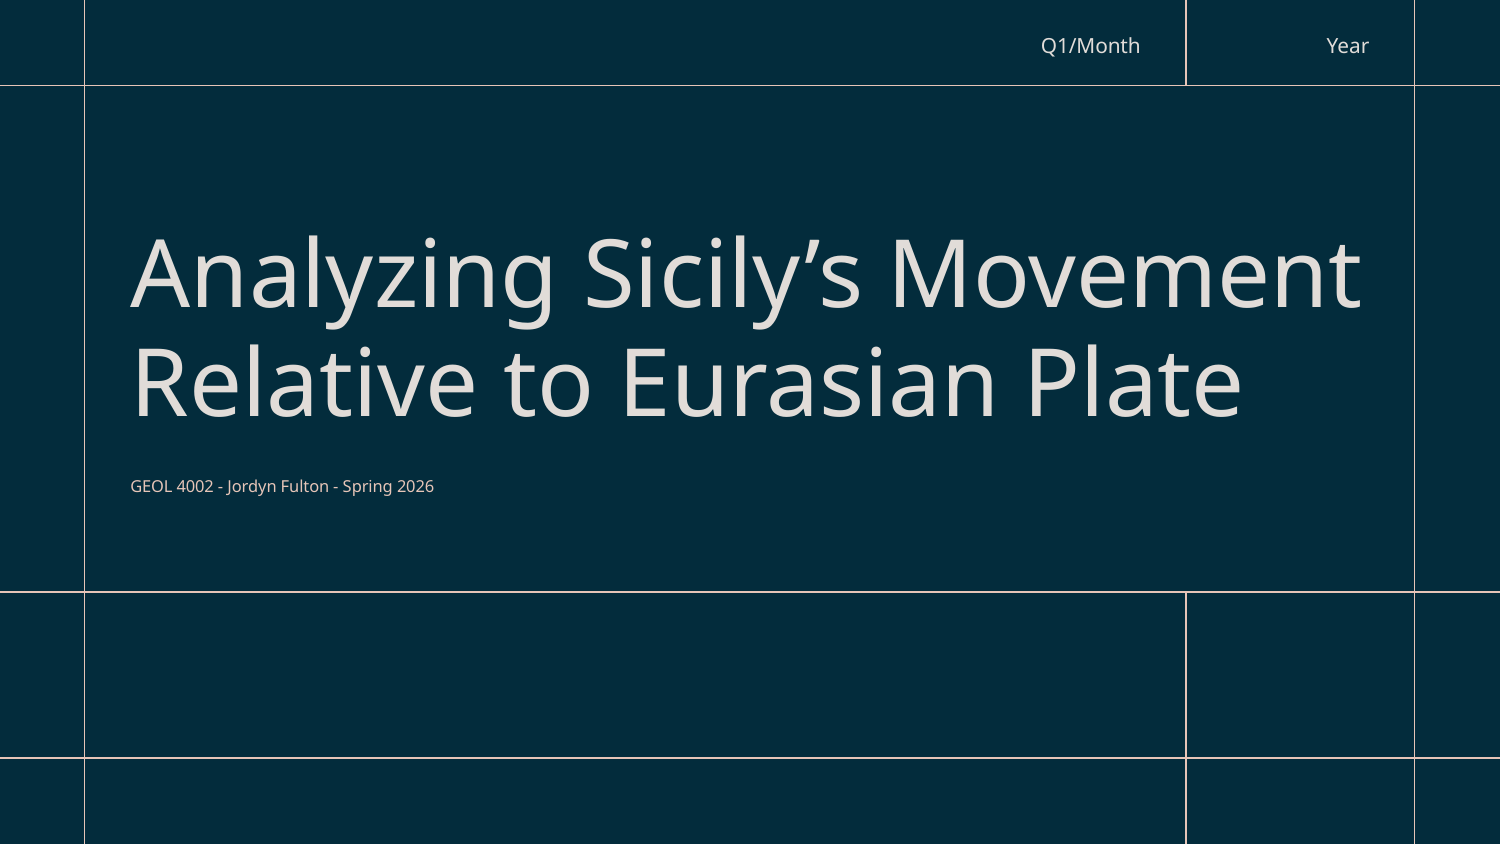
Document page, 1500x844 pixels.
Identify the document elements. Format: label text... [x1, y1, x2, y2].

subtitle Year [1185, 1, 1415, 86]
title Analyzing Sicily’s Movement Relative to Eurasian Plate [85, 205, 1415, 456]
subtitle Q1/Month [520, 1, 1185, 86]
subtitle GEOL 4002 - Jordyn Fulton - Spring 2026 [85, 456, 1415, 513]
